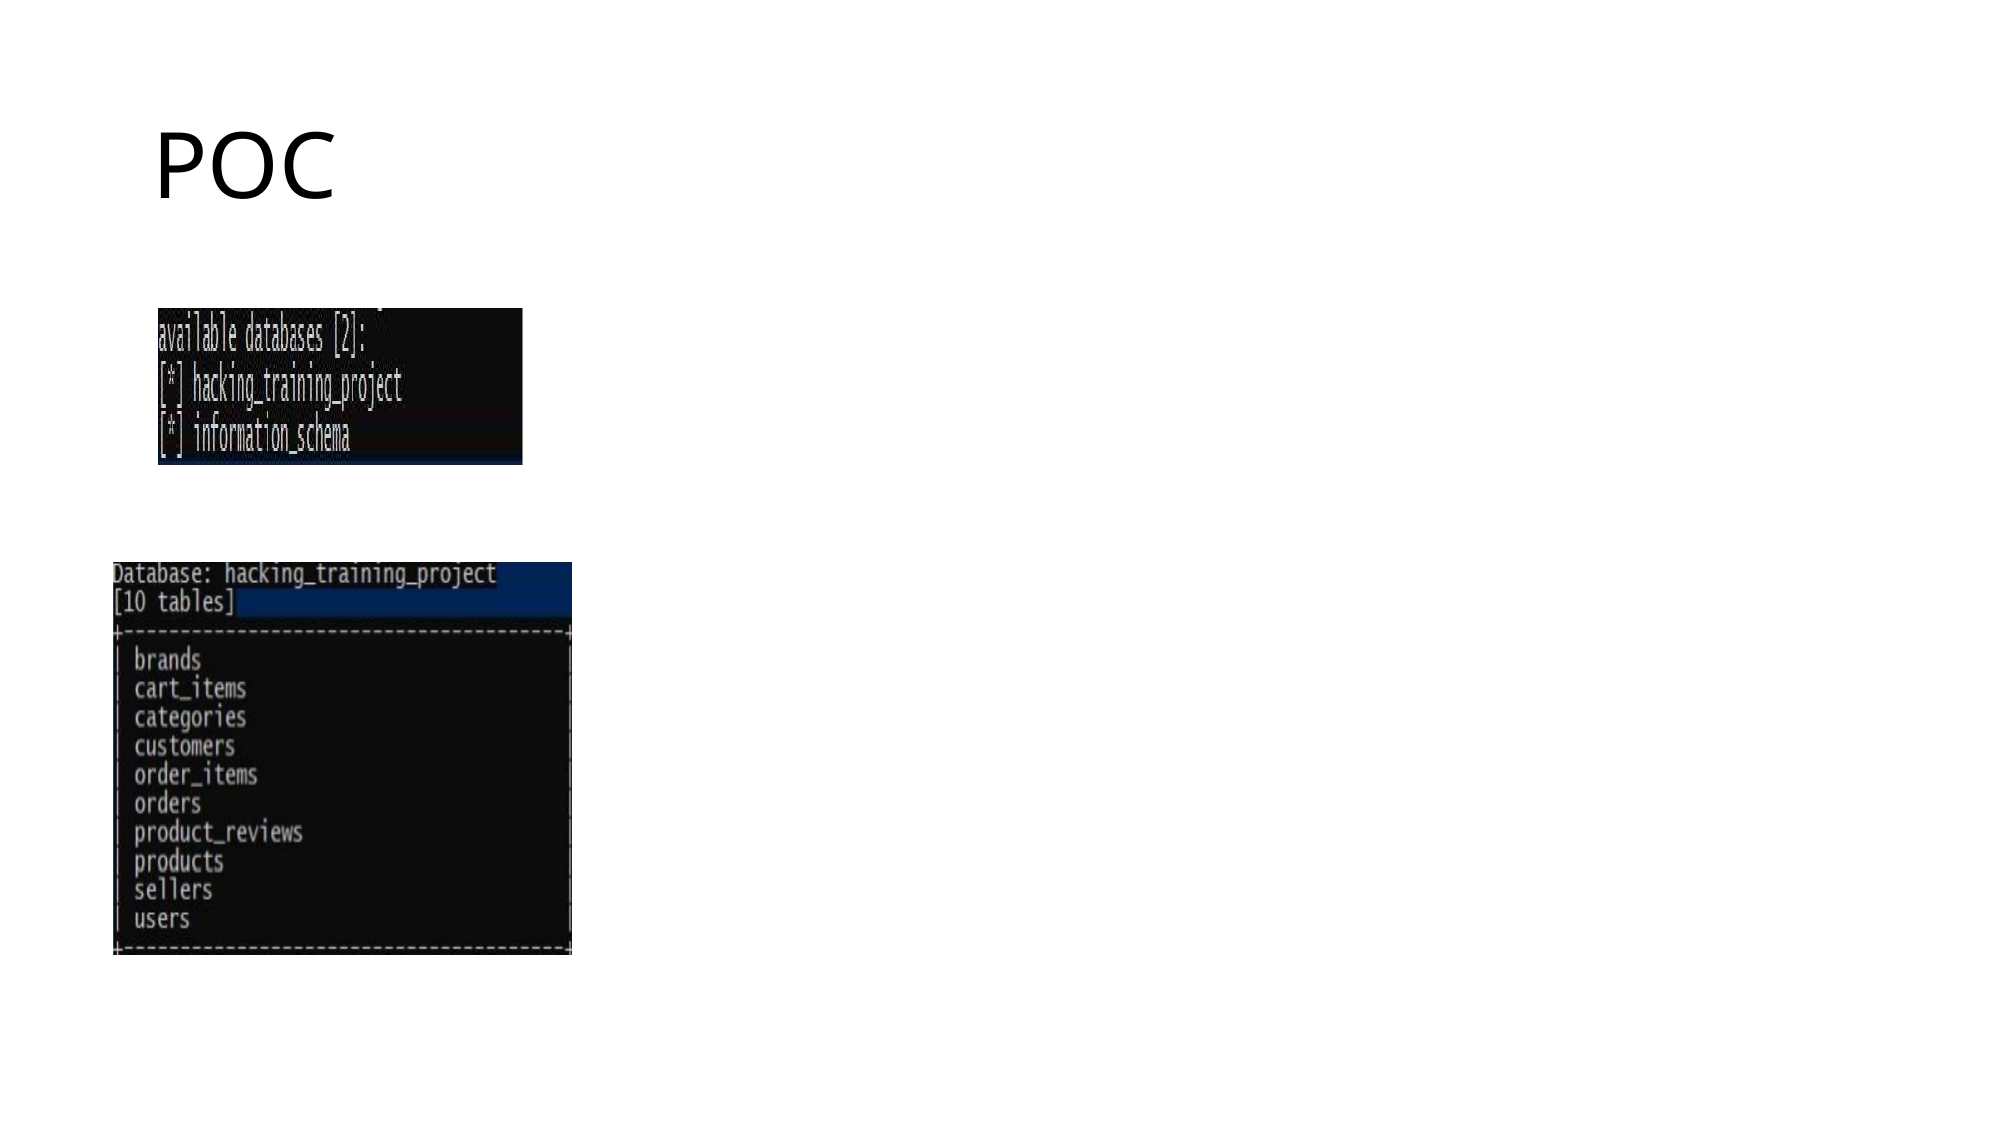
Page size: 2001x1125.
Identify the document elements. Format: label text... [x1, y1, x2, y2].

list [154, 308, 523, 465]
picture [112, 562, 572, 955]
title POC [137, 59, 1863, 278]
